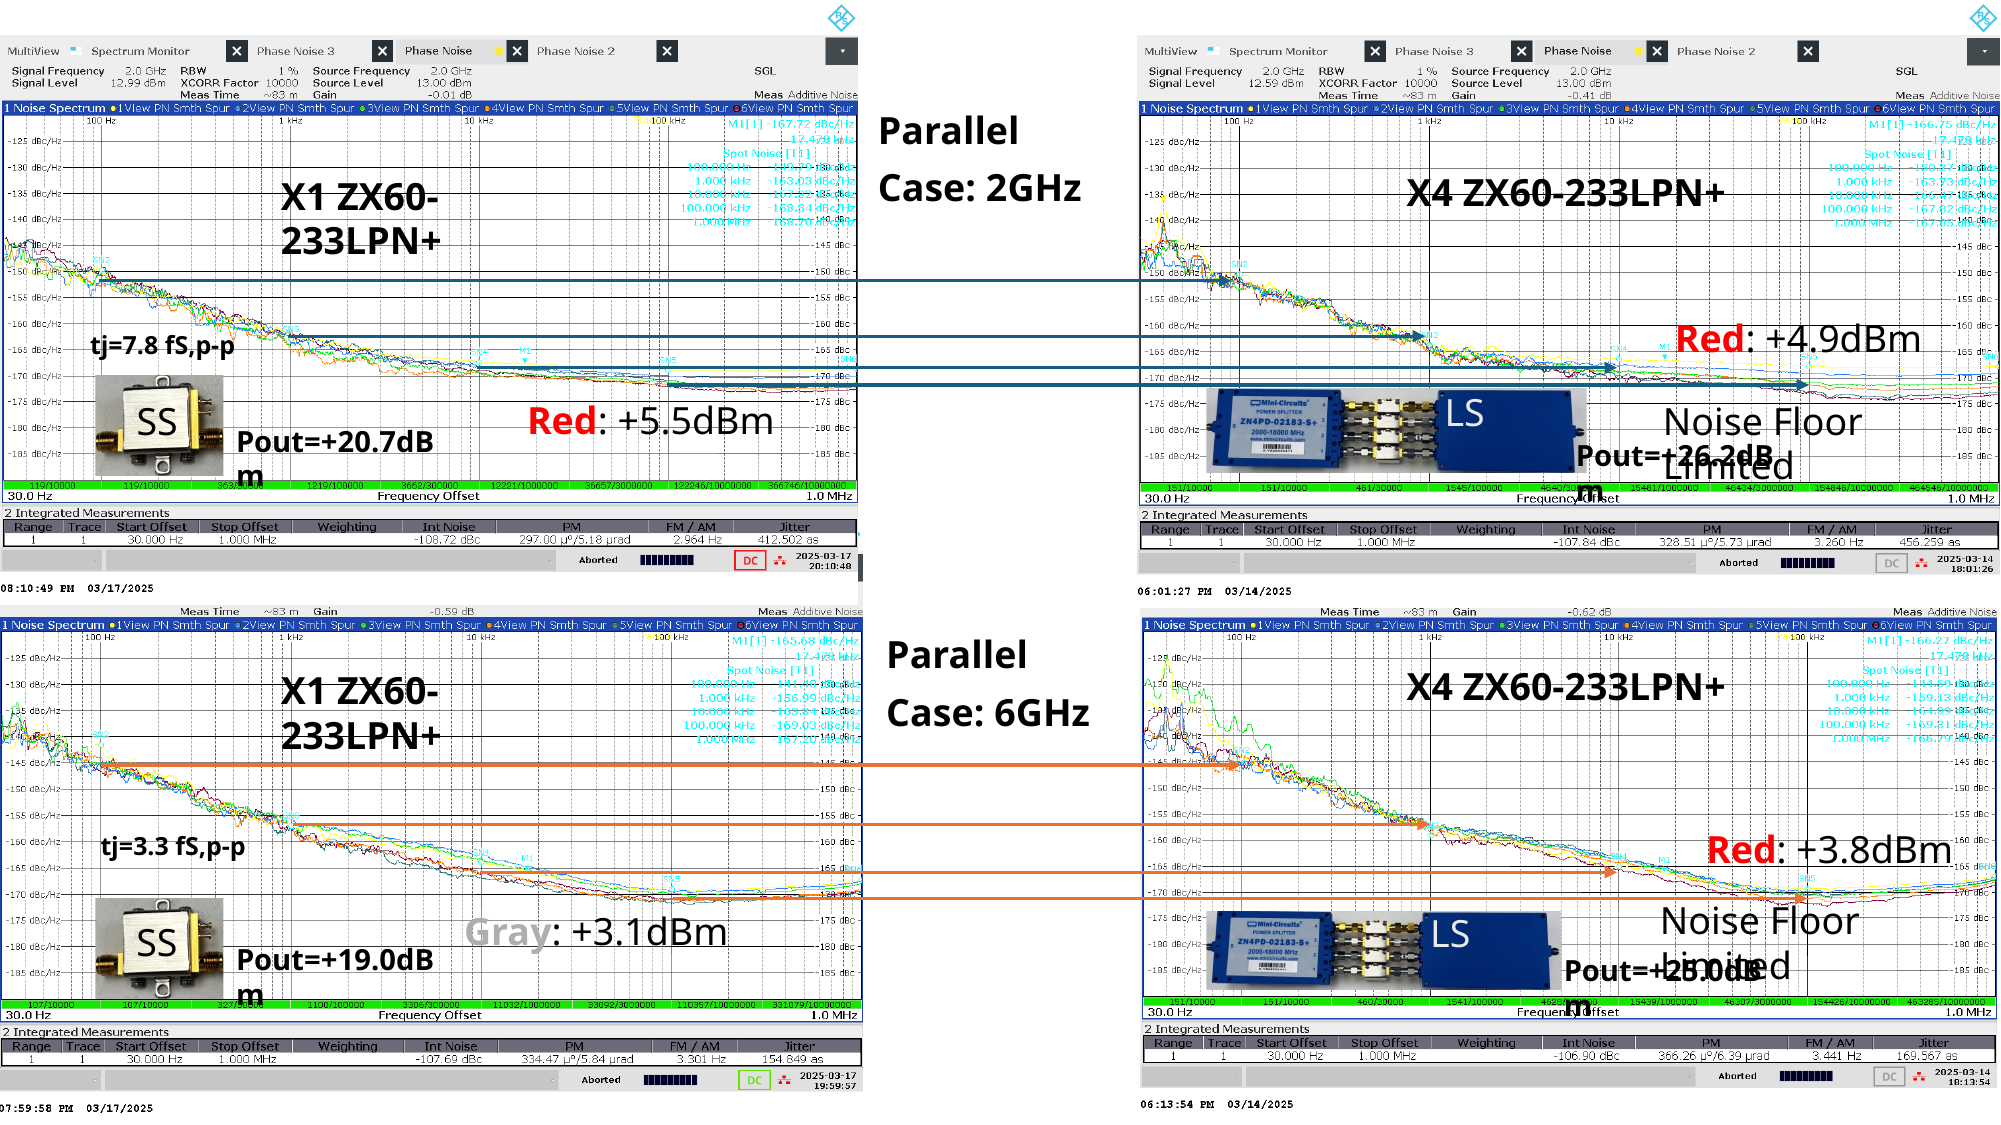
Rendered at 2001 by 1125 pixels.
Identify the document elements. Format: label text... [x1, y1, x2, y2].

text_box Parallel Case: 2GHz [859, 99, 1137, 217]
picture [1137, 1, 2000, 1122]
text_box Parallel Case: 6GHz [863, 623, 1139, 741]
picture [0, 1, 863, 1125]
